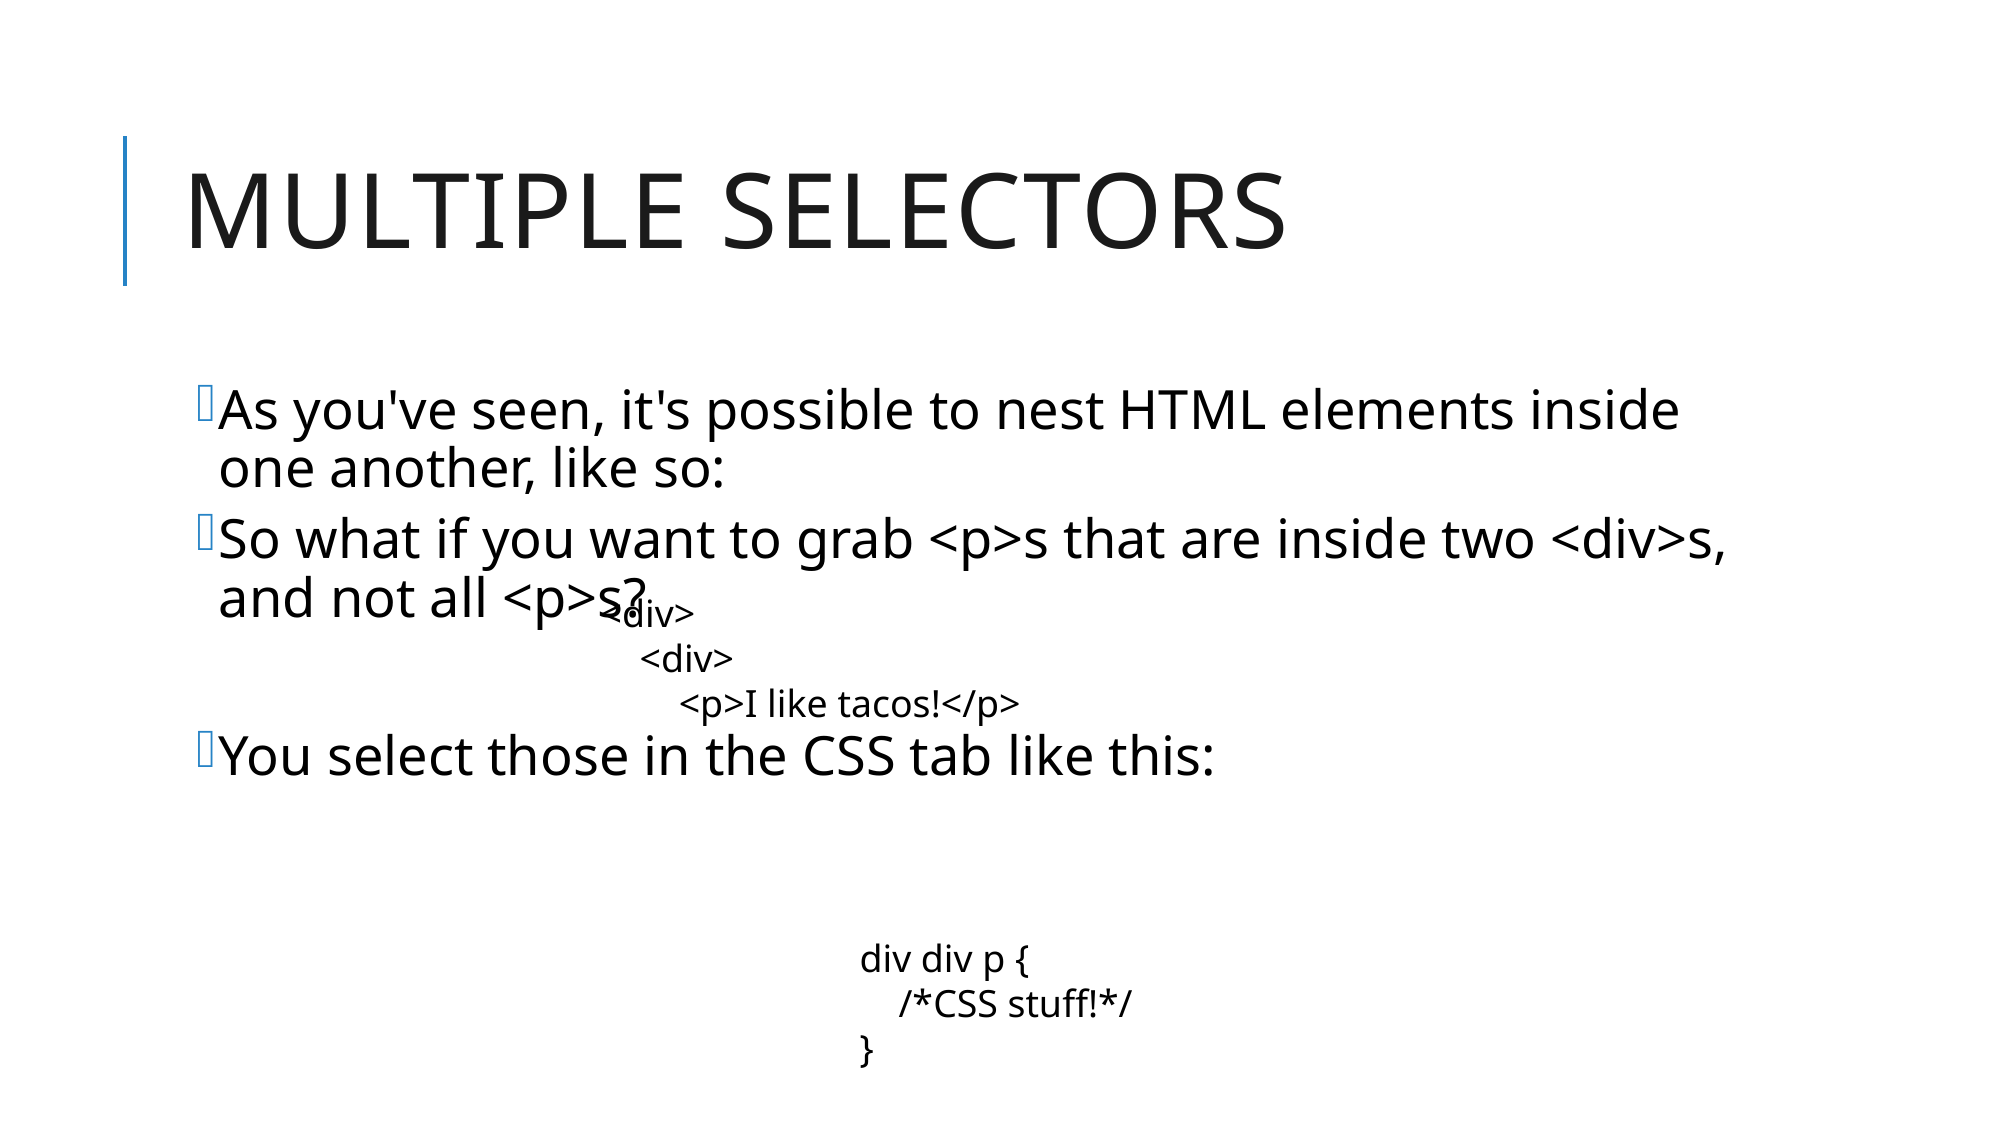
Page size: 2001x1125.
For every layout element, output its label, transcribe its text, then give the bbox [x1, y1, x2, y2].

text_box div div p { /*CSS stuff!*/ } [844, 928, 1148, 1123]
list As you've seen, it's possible to nest HTML elements inside one another, like so: So what if you want to grab <p>s that are inside two <div>s, and not all <p>s? You select those in the CSS tab like this: [168, 375, 1763, 1035]
text_box <div> <div> <p>I like tacos!</p> [585, 537, 1036, 778]
title Multiple Selectors [168, 96, 1763, 342]
